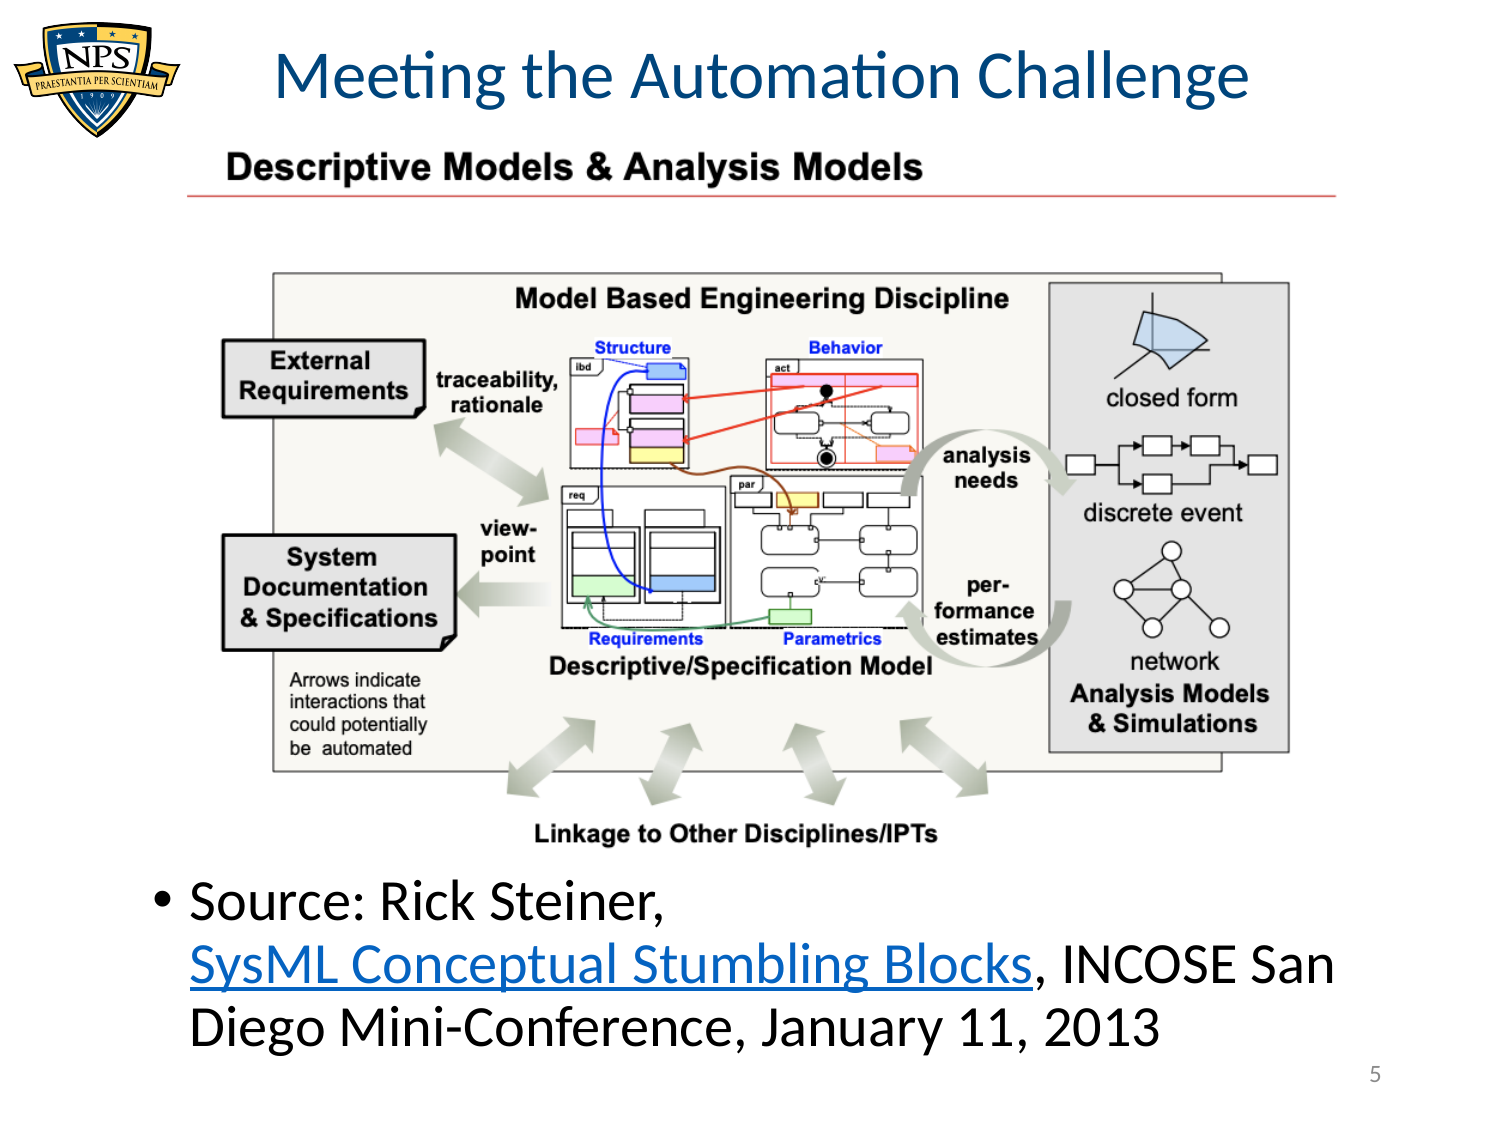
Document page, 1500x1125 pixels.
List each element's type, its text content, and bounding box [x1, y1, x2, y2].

list Source: Rick Steiner, SysML Conceptual Stumbling Blocks, INCOSE San Diego Mini-Conference, January 11, 2013 [137, 862, 1432, 1125]
picture [13, 22, 1350, 858]
slide_number 5 [1059, 1042, 1397, 1103]
title Meeting the Automation Challenge [174, 3, 1350, 137]
